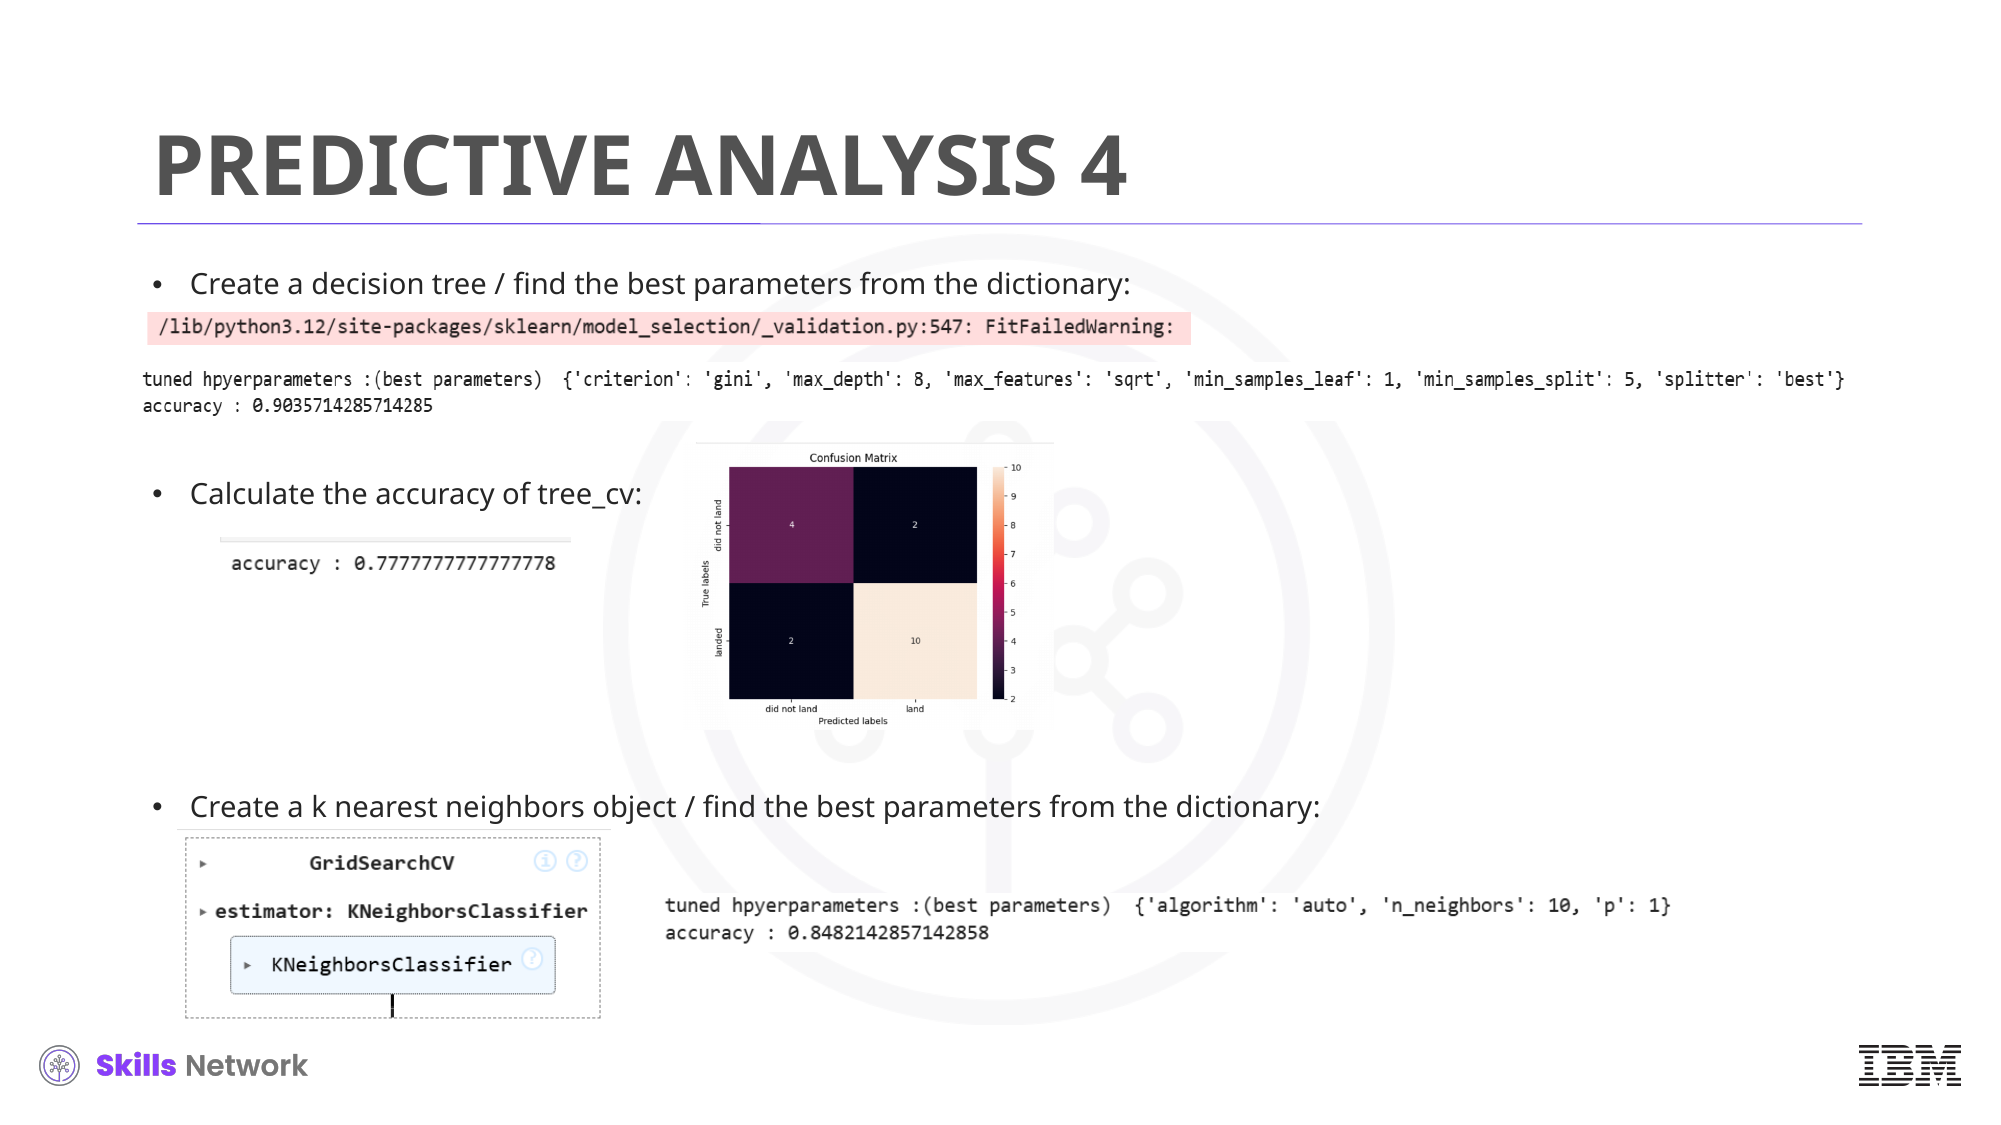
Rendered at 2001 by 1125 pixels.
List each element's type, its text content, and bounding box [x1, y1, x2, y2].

picture [177, 829, 611, 1030]
picture [683, 442, 1054, 730]
picture [39, 1045, 308, 1086]
list Create a decision tree / find the best parameters from the dictionary: Calculate the accuracy of tree_cv: Create a k nearest neighbors object / find the best parameters from the dictionary: [137, 421, 1863, 1013]
picture [137, 362, 1863, 421]
picture [1859, 1045, 1961, 1086]
picture [217, 537, 571, 587]
list Create a decision tree / find the best parameters from the dictionary: Calculate the accuracy of tree_cv: Create a k nearest neighbors object / find the best parameters from the dictionary: [137, 262, 1863, 362]
picture [137, 312, 1191, 345]
title PREDICTIVE ANALYSIS 4 [137, 59, 1863, 262]
picture [651, 893, 1699, 952]
